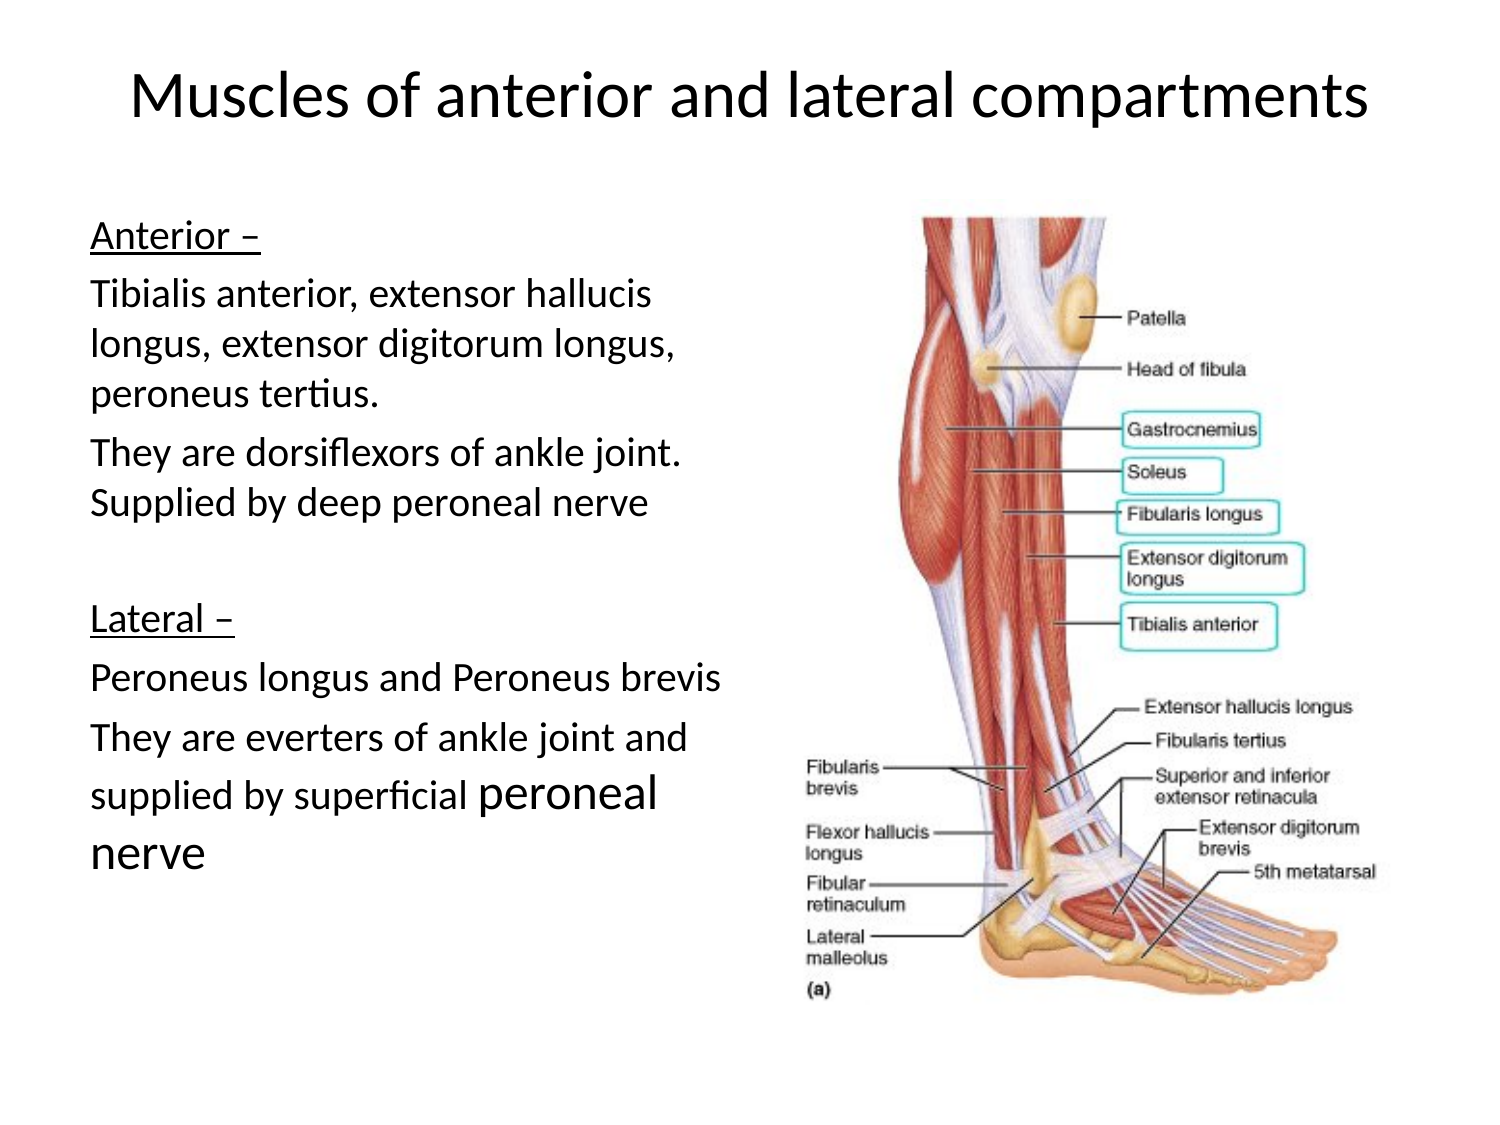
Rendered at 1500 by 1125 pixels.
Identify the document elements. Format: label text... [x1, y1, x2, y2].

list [789, 199, 1399, 1006]
list Anterior – Tibialis anterior, extensor hallucis longus, extensor digitorum longus, peroneus tertius. They are dorsiflexors of ankle joint. Supplied by deep peroneal nerve Lateral – Peroneus longus and Peroneus brevis They are everters of ankle joint and supplied by superficial peroneal nerve [75, 200, 738, 1005]
title Muscles of anterior and lateral compartments [75, 45, 1425, 138]
